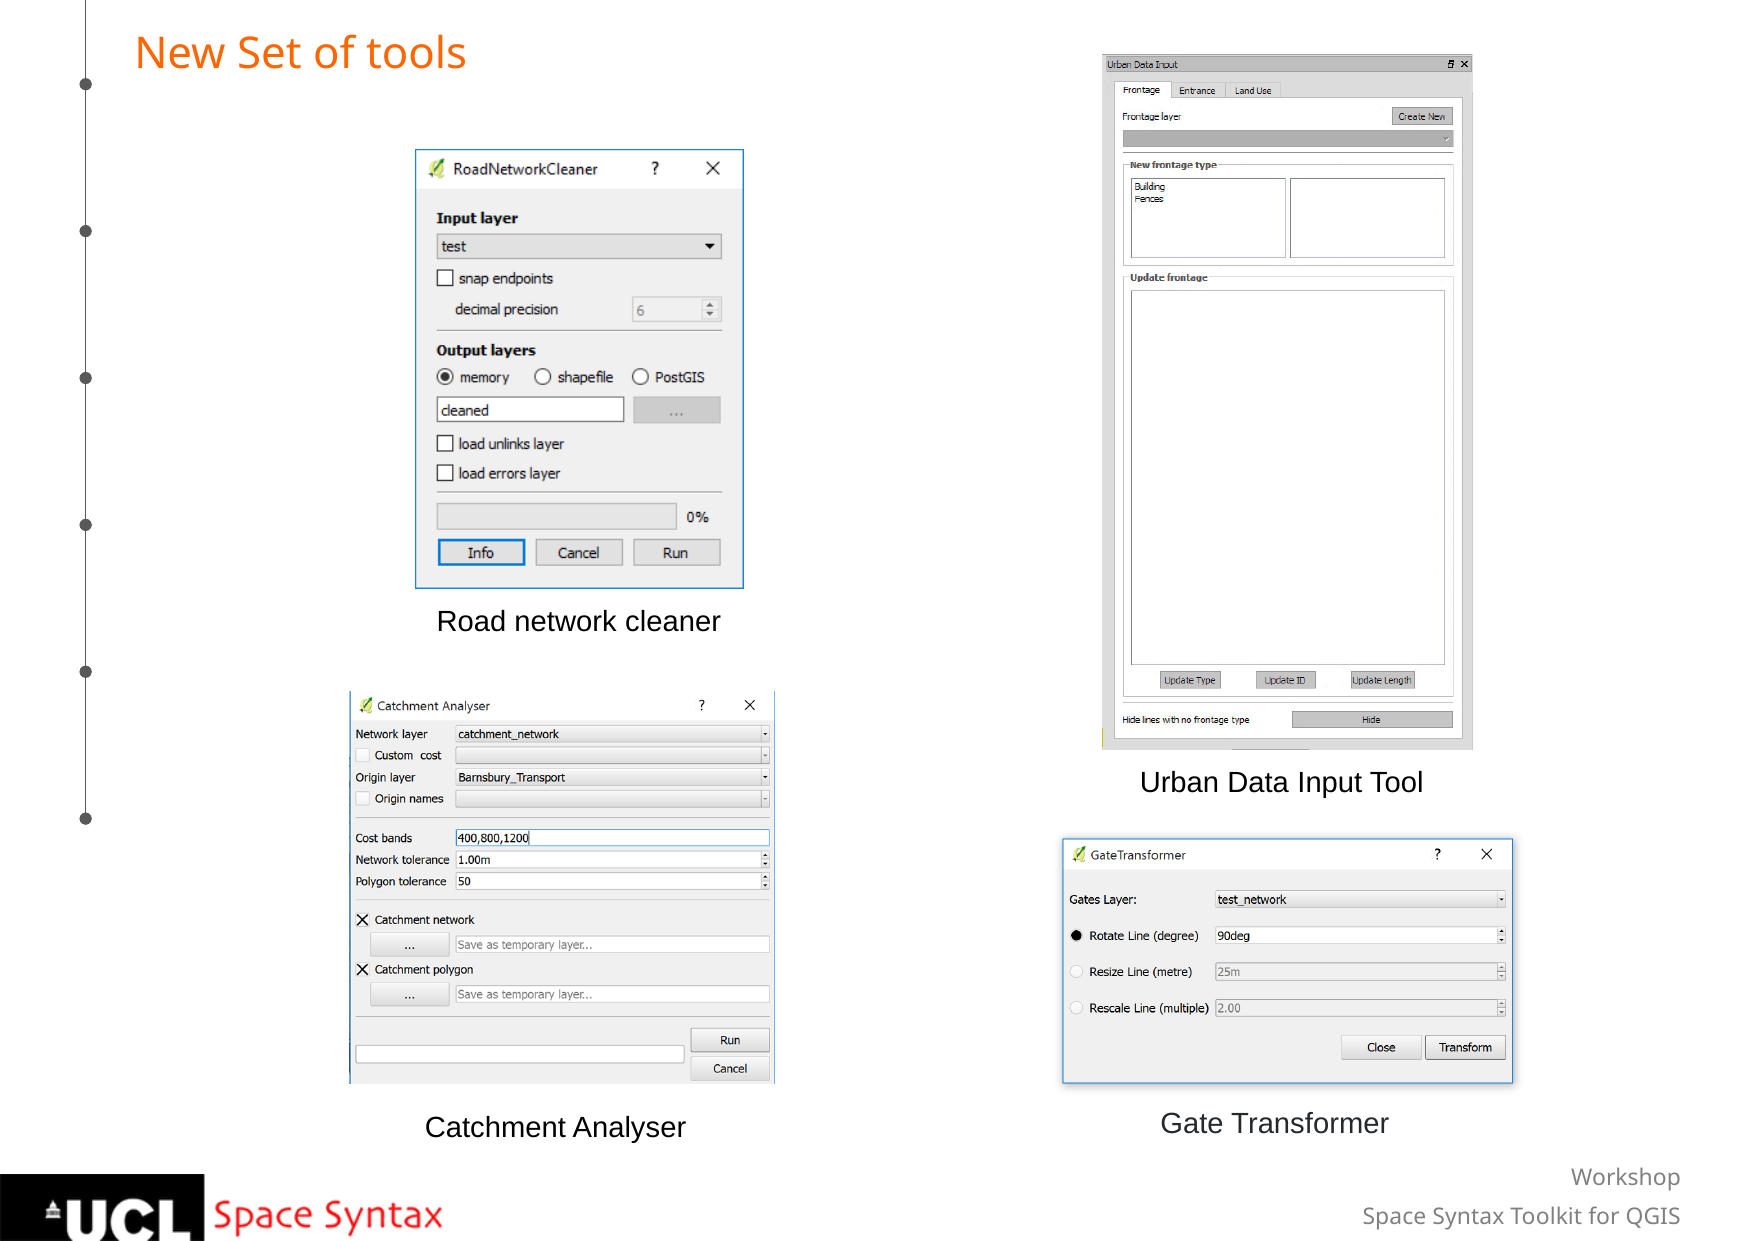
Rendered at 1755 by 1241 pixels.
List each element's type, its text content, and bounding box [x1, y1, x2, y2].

text_box Road network cleaner [421, 594, 766, 645]
picture [415, 149, 744, 589]
picture [0, 1174, 528, 1241]
text_box Catchment Analyser [409, 1101, 707, 1152]
text_box Urban Data Input Tool [1125, 760, 1448, 806]
picture [349, 691, 776, 1084]
picture [1102, 54, 1473, 751]
picture [1049, 820, 1531, 1104]
text_box Gate Transformer [1145, 1113, 1442, 1148]
text_box New Set of tools [119, 17, 1175, 85]
